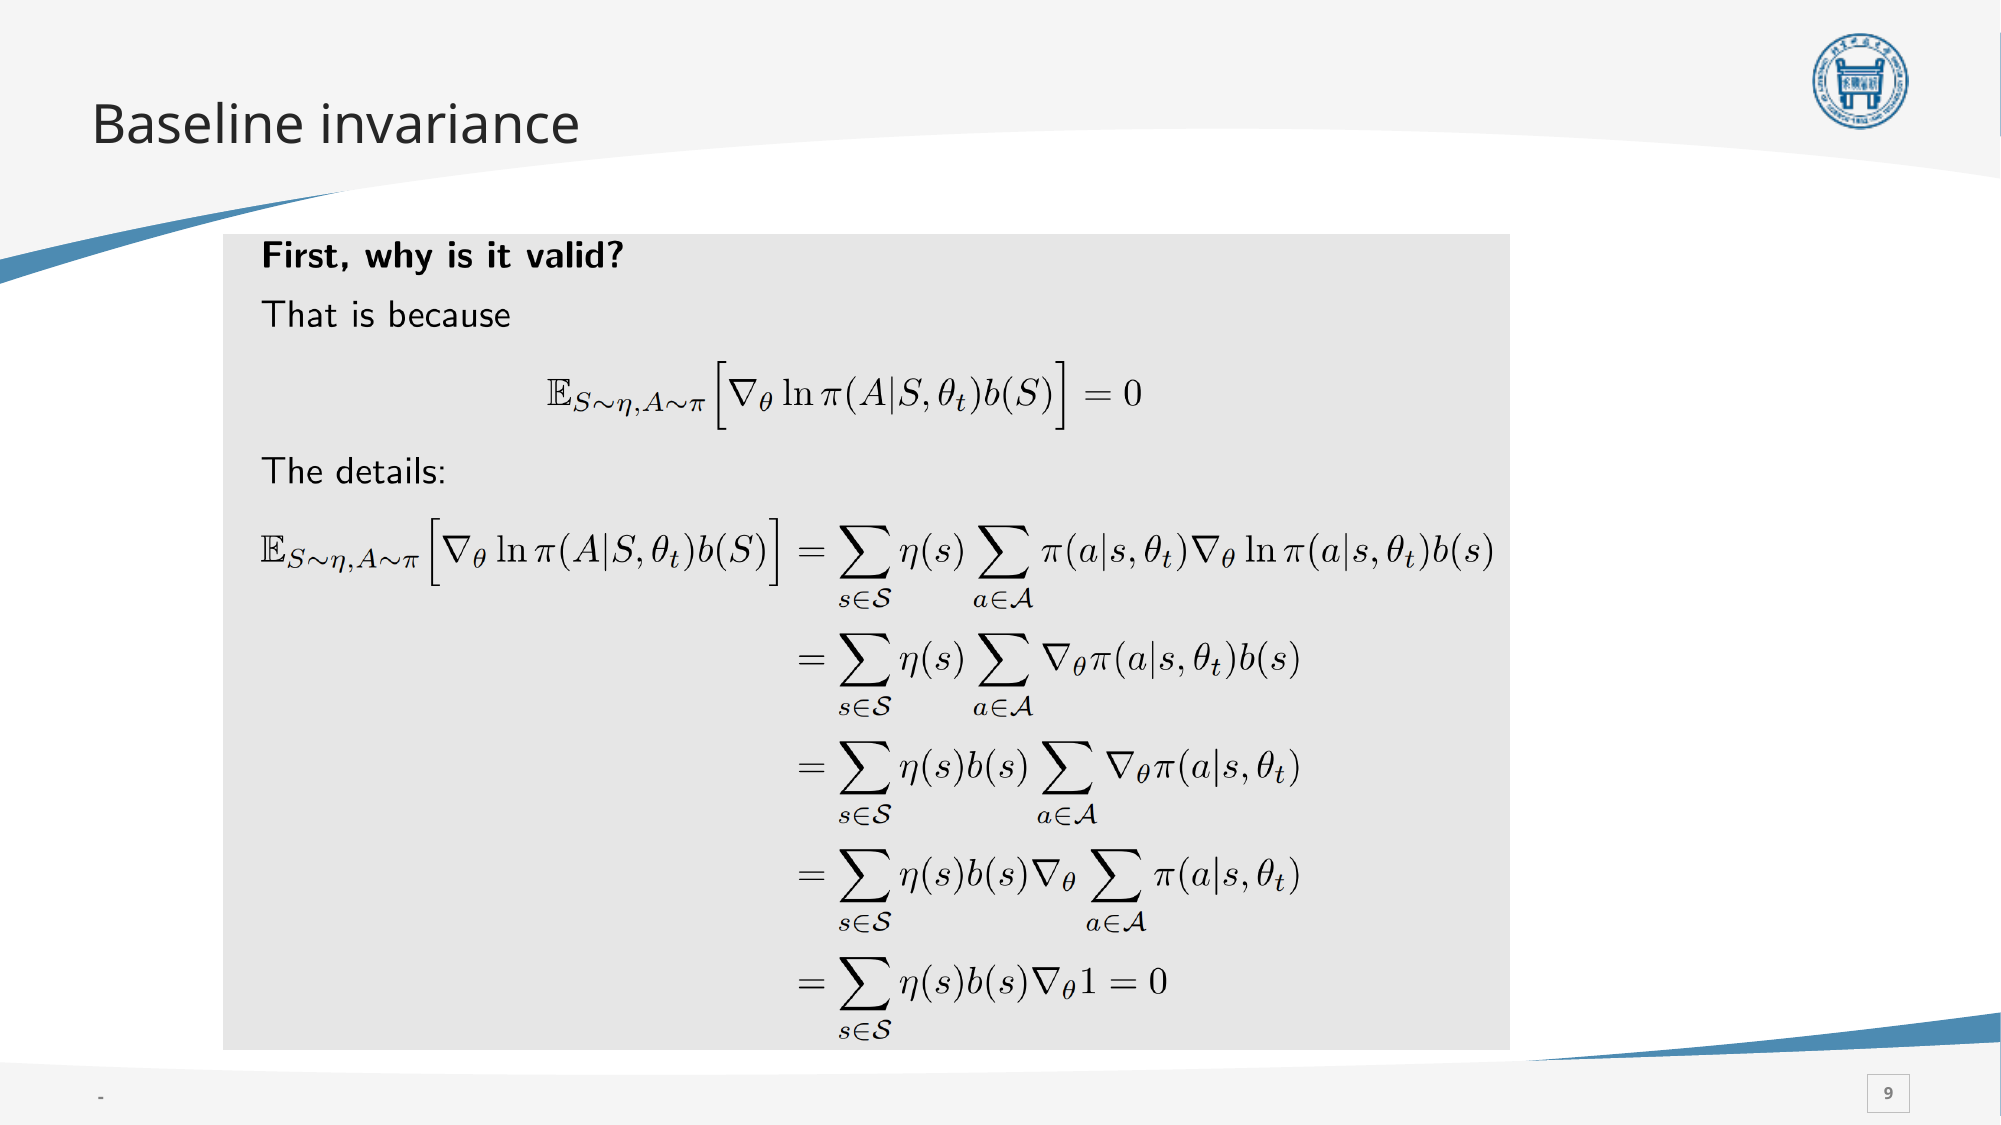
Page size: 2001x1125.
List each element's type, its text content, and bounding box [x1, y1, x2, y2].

picture [1812, 33, 1909, 130]
title Baseline invariance [79, 57, 824, 146]
picture [223, 234, 1510, 1050]
